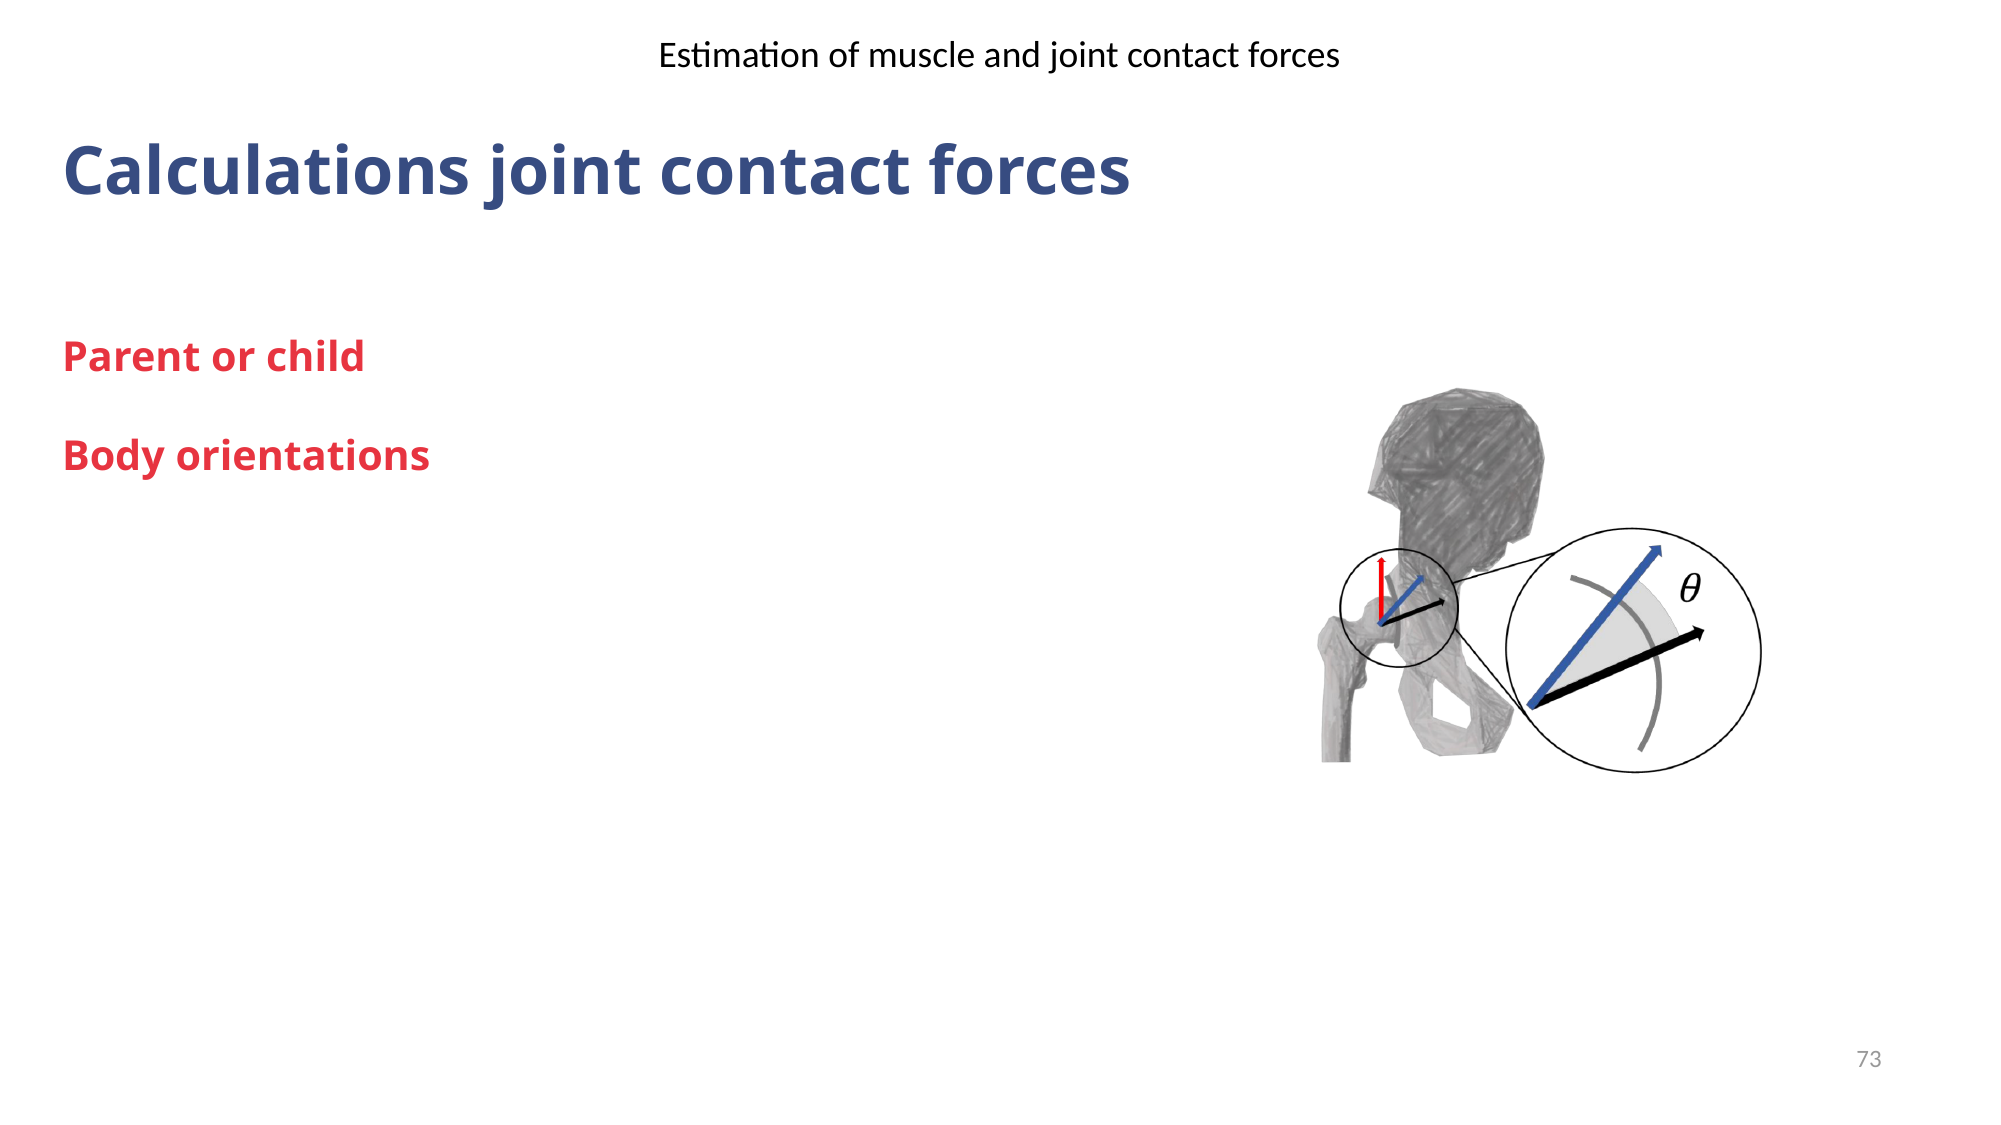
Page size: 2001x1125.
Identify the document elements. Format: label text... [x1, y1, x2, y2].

slide_number 73 [1375, 1042, 1882, 1103]
text_box Parent or child Body orientations [47, 322, 1376, 488]
text_box Estimation of muscle and joint contact forces [335, 22, 1665, 83]
title Calculations joint contact forces [47, 120, 1376, 286]
picture [1173, 330, 1882, 795]
